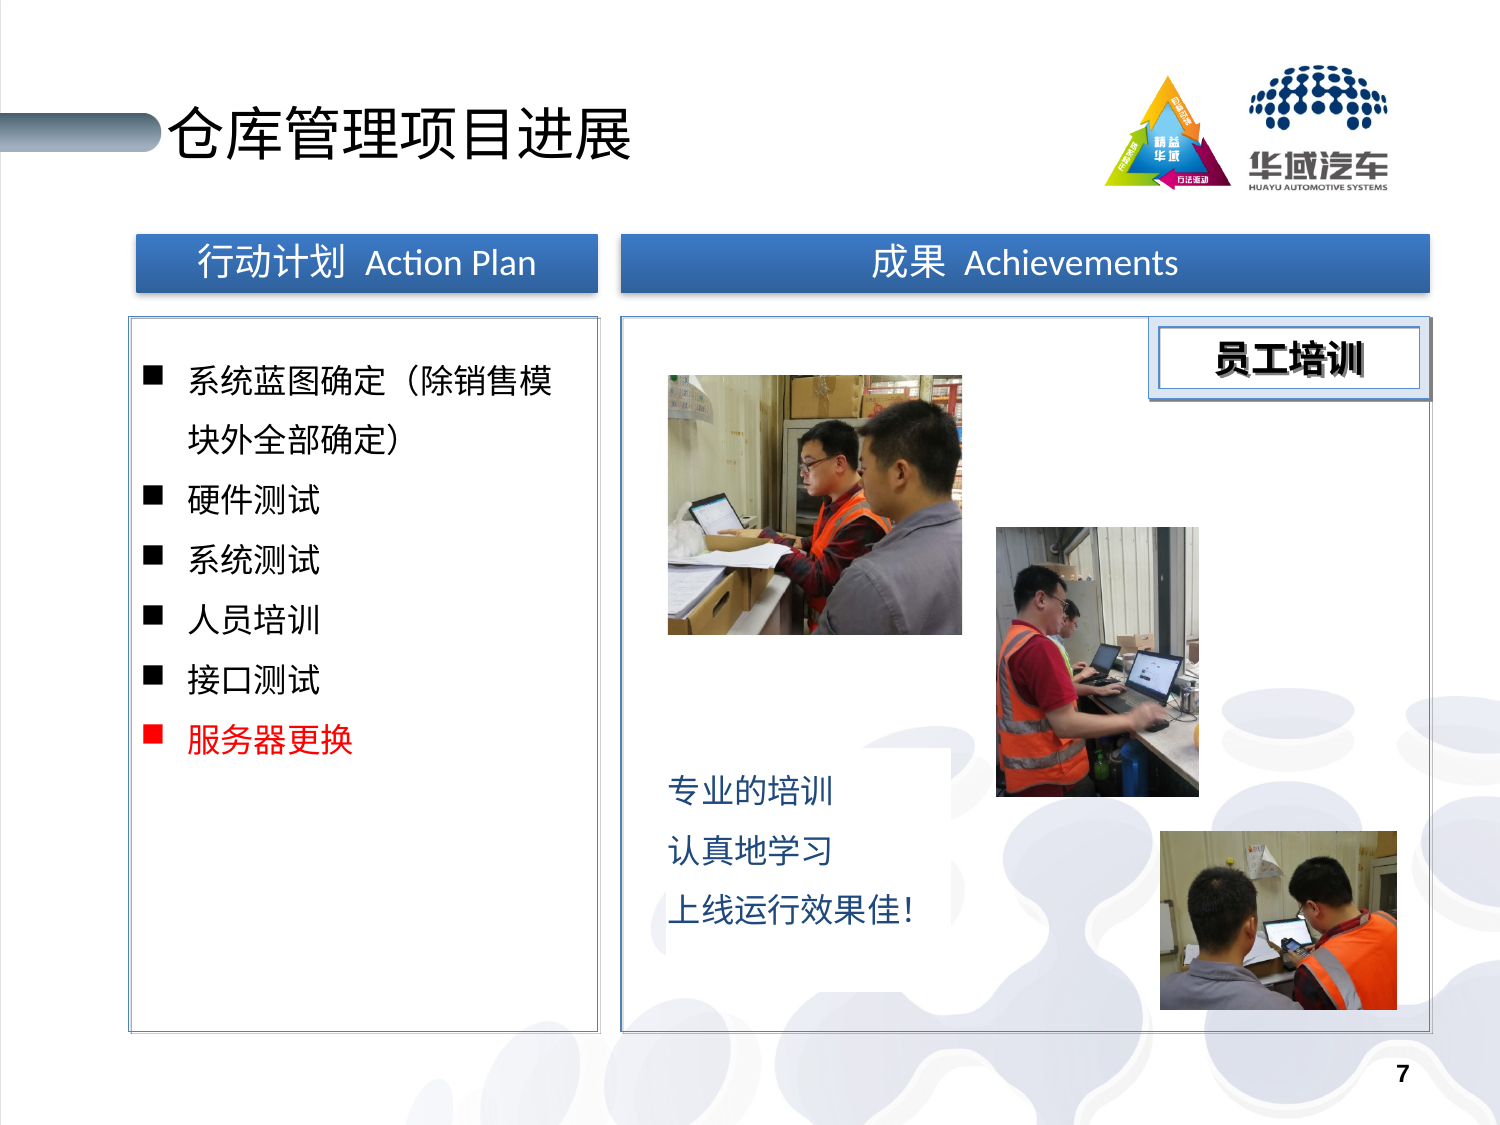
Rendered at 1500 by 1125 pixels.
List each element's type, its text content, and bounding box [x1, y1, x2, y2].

title 仓库管理项目进展 [152, 89, 1473, 161]
text_box 行动计划 Action Plan [136, 234, 598, 293]
text_box 系统蓝图确定（除销售模块外全部确定） 硬件测试 系统测试 人员培训 接口测试 服务器更换 [138, 338, 576, 761]
text_box 成果 Achievements [621, 234, 1430, 293]
slide_number 7 [1074, 1042, 1425, 1103]
text_box 专业的培训 认真地学习 上线运行效果佳！ [666, 748, 951, 992]
text_box [621, 316, 1430, 1032]
text_box [128, 316, 598, 1032]
picture [0, 0, 1500, 1125]
text_box 员工培训 [1148, 316, 1430, 399]
